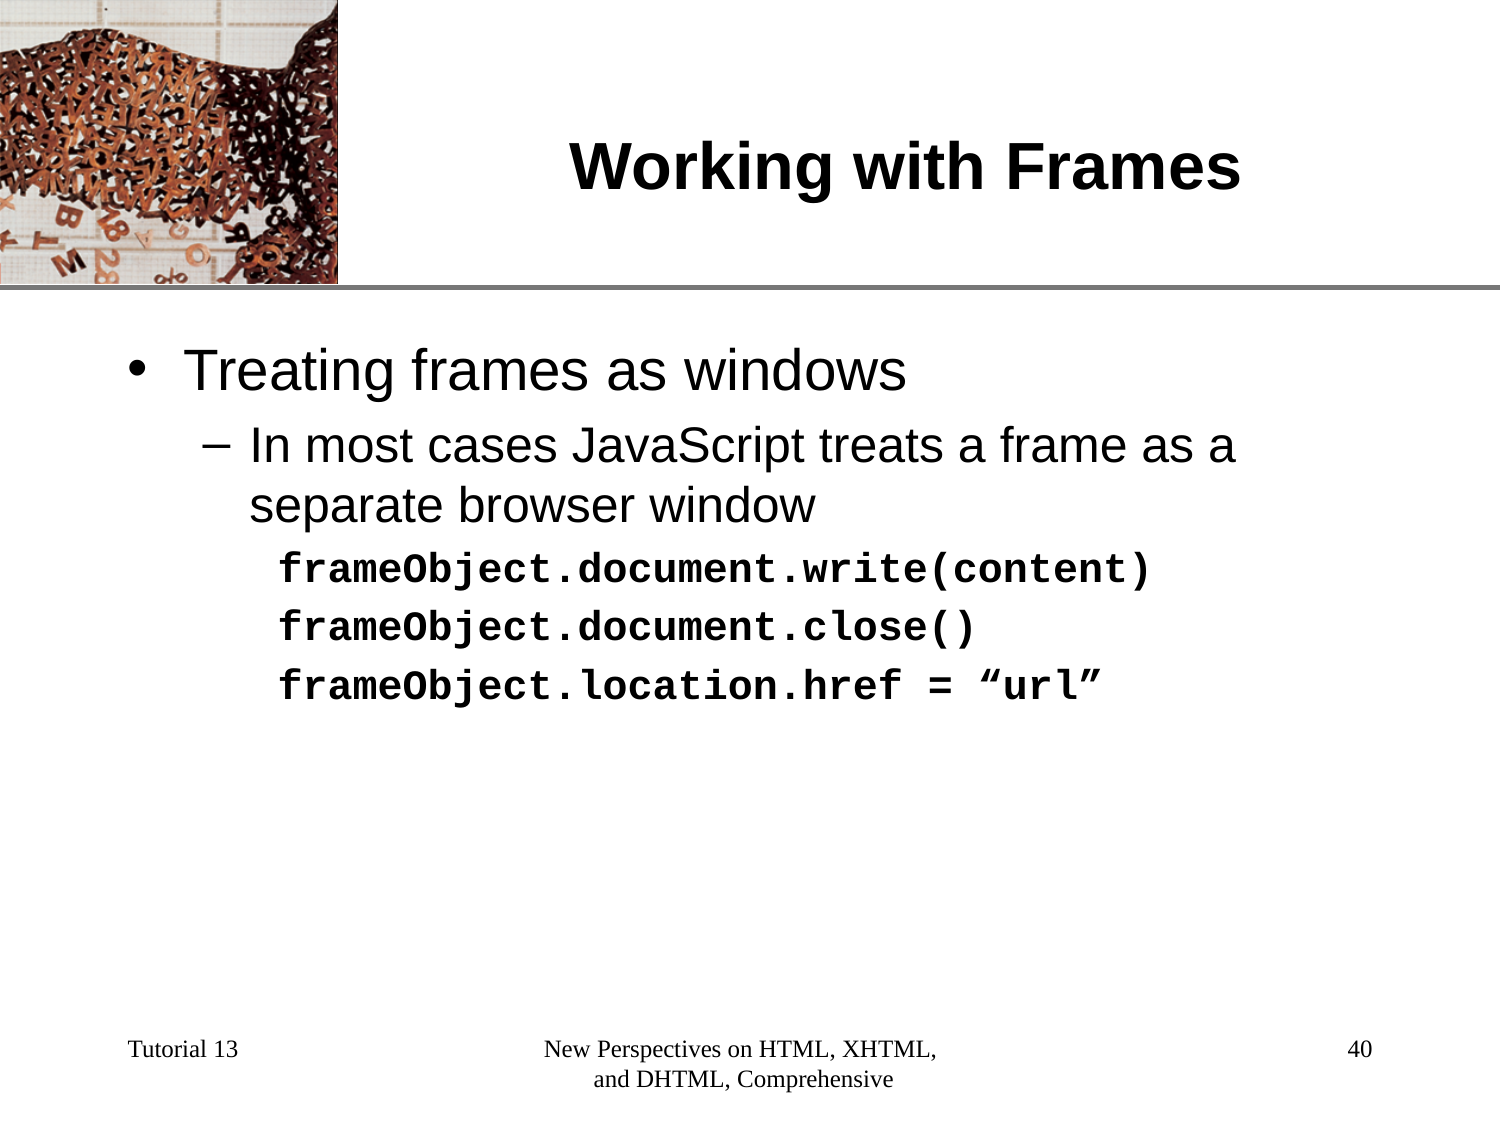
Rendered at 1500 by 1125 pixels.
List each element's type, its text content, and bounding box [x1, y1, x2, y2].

text_box New Perspectives on HTML, XHTML, and DHTML, Comprehensive [425, 1024, 1063, 1100]
text_box Tutorial 13 [112, 1024, 425, 1100]
list Treating frames as windows In most cases JavaScript treats a frame as a separate browser window frameObject.document.write(content) frameObject.document.close() frameObject.location.href = “url” [112, 324, 1388, 1000]
text_box ‹#› [1074, 1024, 1388, 1100]
title Working with Frames [337, 62, 1475, 263]
